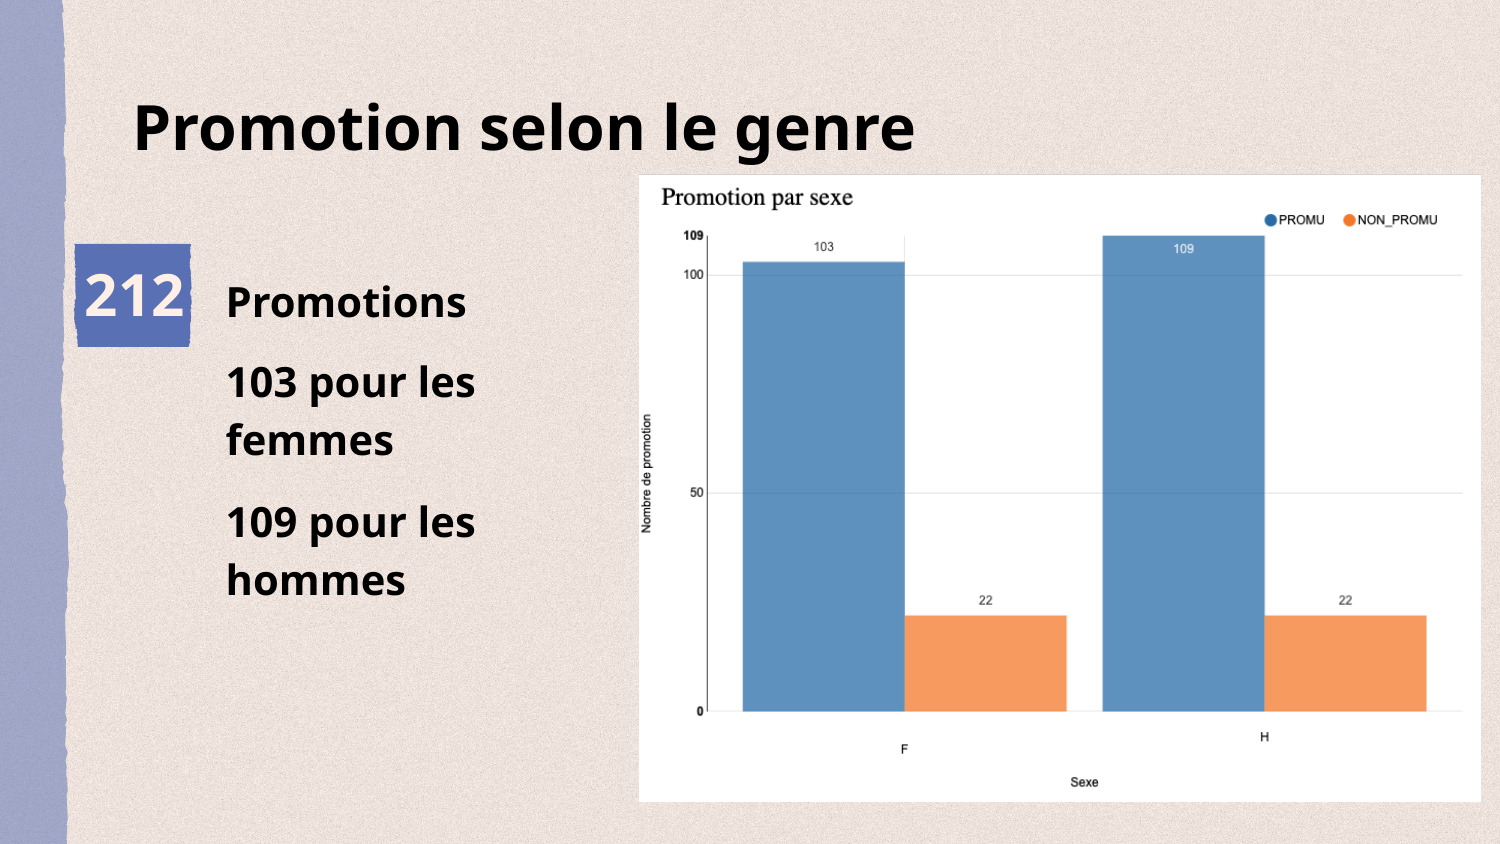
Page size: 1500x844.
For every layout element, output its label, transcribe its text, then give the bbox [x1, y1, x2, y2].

subtitle 103 pour les femmes 109 pour les hommes [210, 333, 633, 437]
title 212 [69, 243, 250, 304]
picture [638, 174, 1481, 802]
text_box [73, 304, 192, 347]
text_box Promotions [210, 260, 633, 333]
title Promotion selon le genre [117, 72, 1383, 167]
